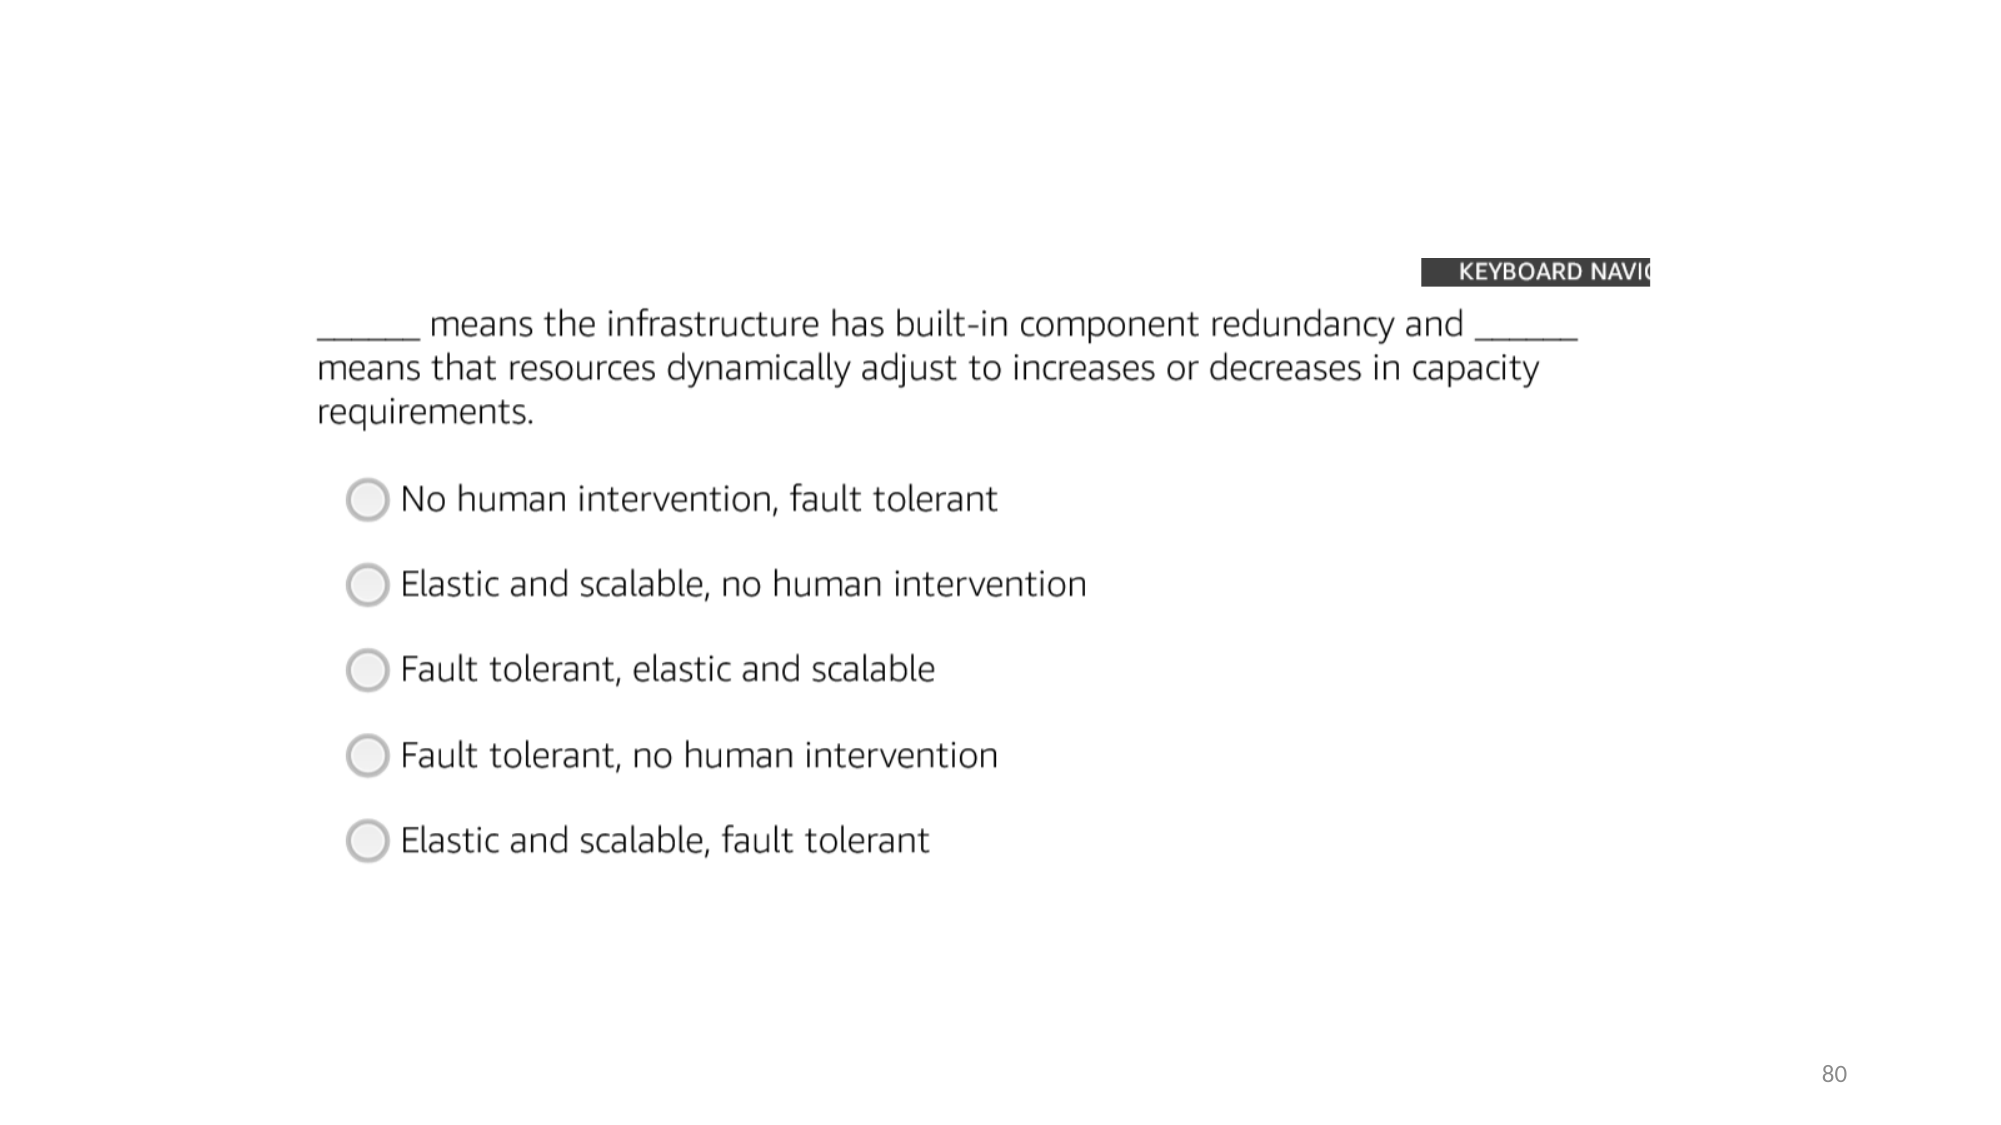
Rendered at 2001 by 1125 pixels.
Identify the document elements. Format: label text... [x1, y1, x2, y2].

picture [286, 258, 1714, 867]
slide_number 80 [1412, 1042, 1863, 1103]
